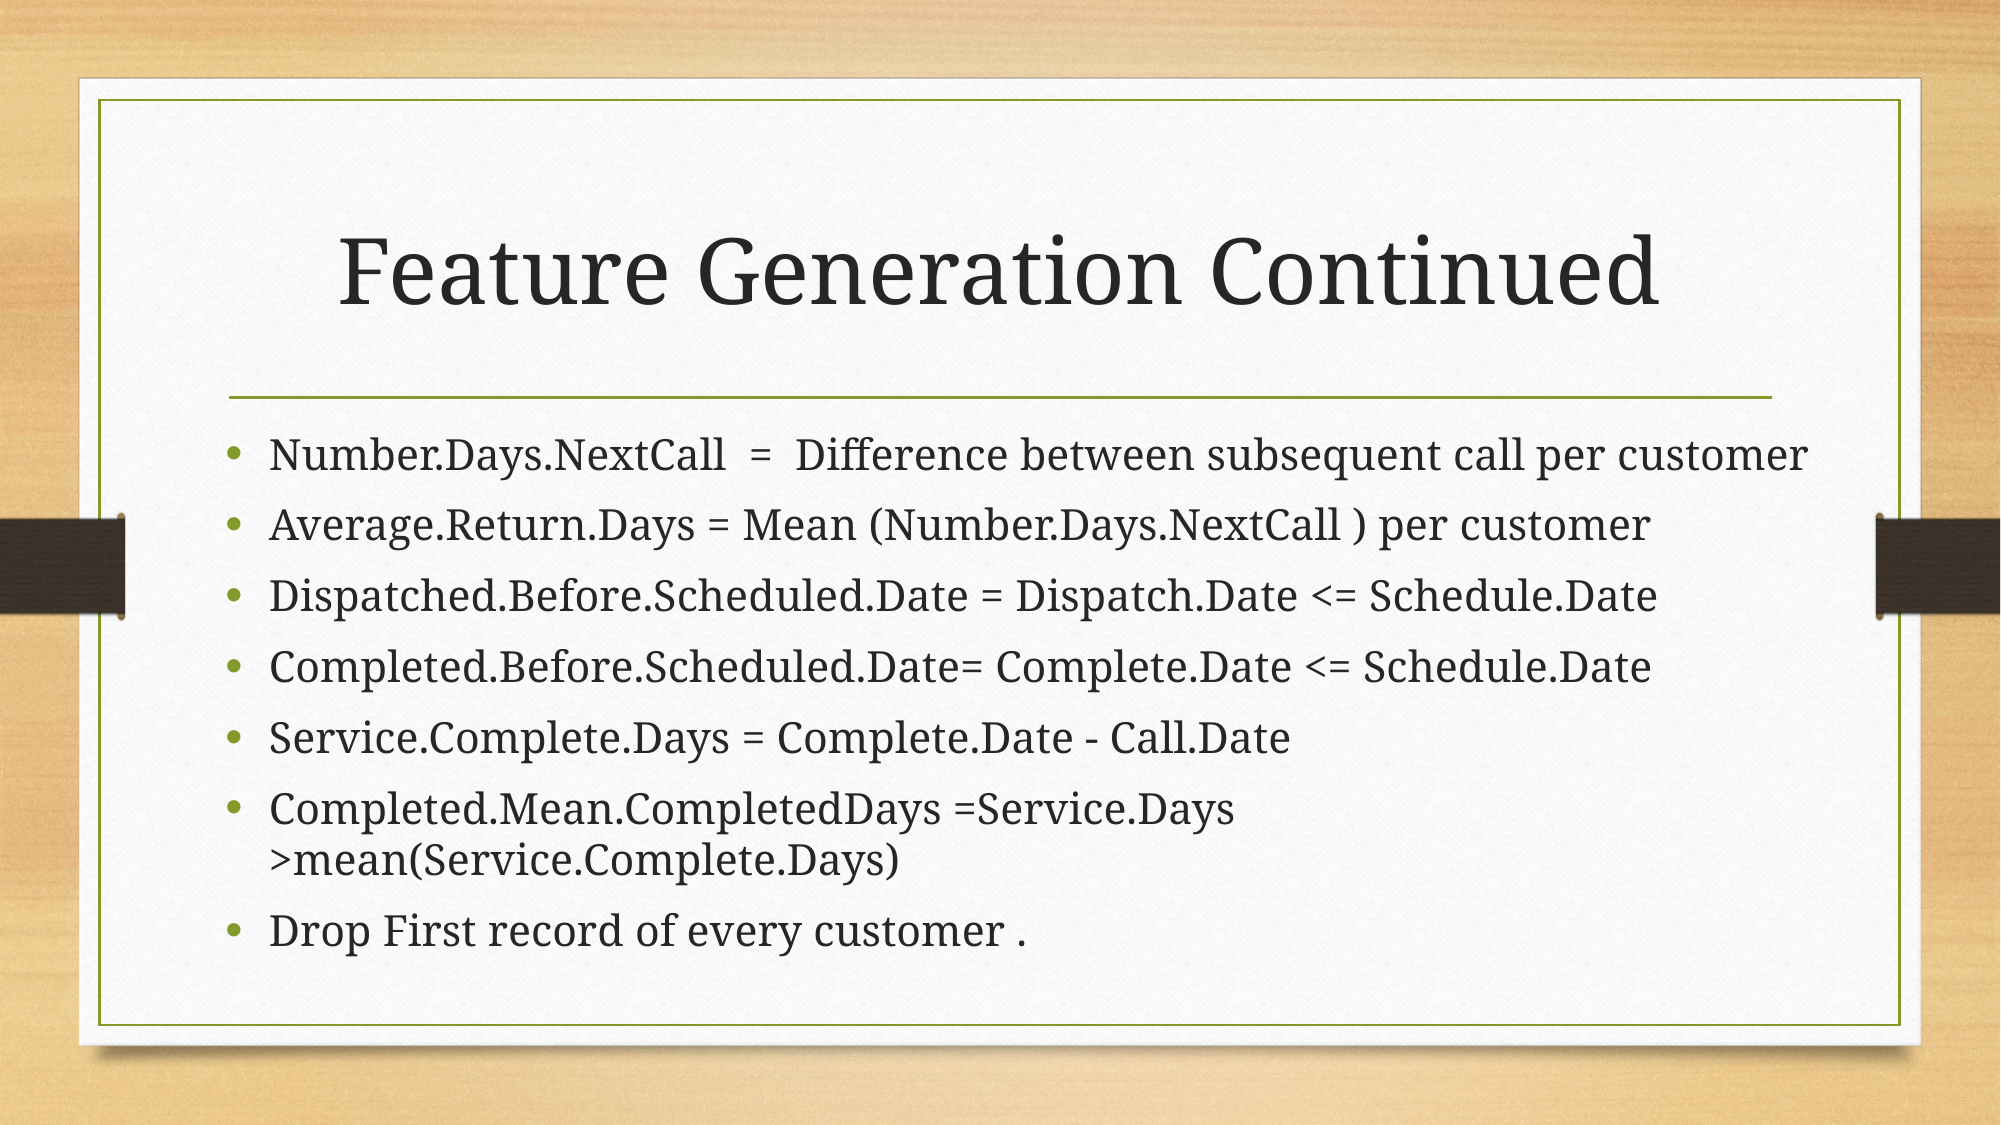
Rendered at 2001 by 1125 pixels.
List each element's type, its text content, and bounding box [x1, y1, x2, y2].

picture [0, 0, 2001, 1125]
list Number.Days.NextCall = Difference between subsequent call per customer Average.Return.Days = Mean (Number.Days.NextCall ) per customer Dispatched.Before.Scheduled.Date = Dispatch.Date <= Schedule.Date Completed.Before.Scheduled.Date= Complete.Date <= Schedule.Date Service.Complete.Days = Complete.Date - Call.Date Completed.Mean.CompletedDays =Service.Days >mean(Service.Complete.Days) Drop First record of every customer . [210, 419, 1867, 964]
title Feature Generation Continued [212, 161, 1788, 375]
